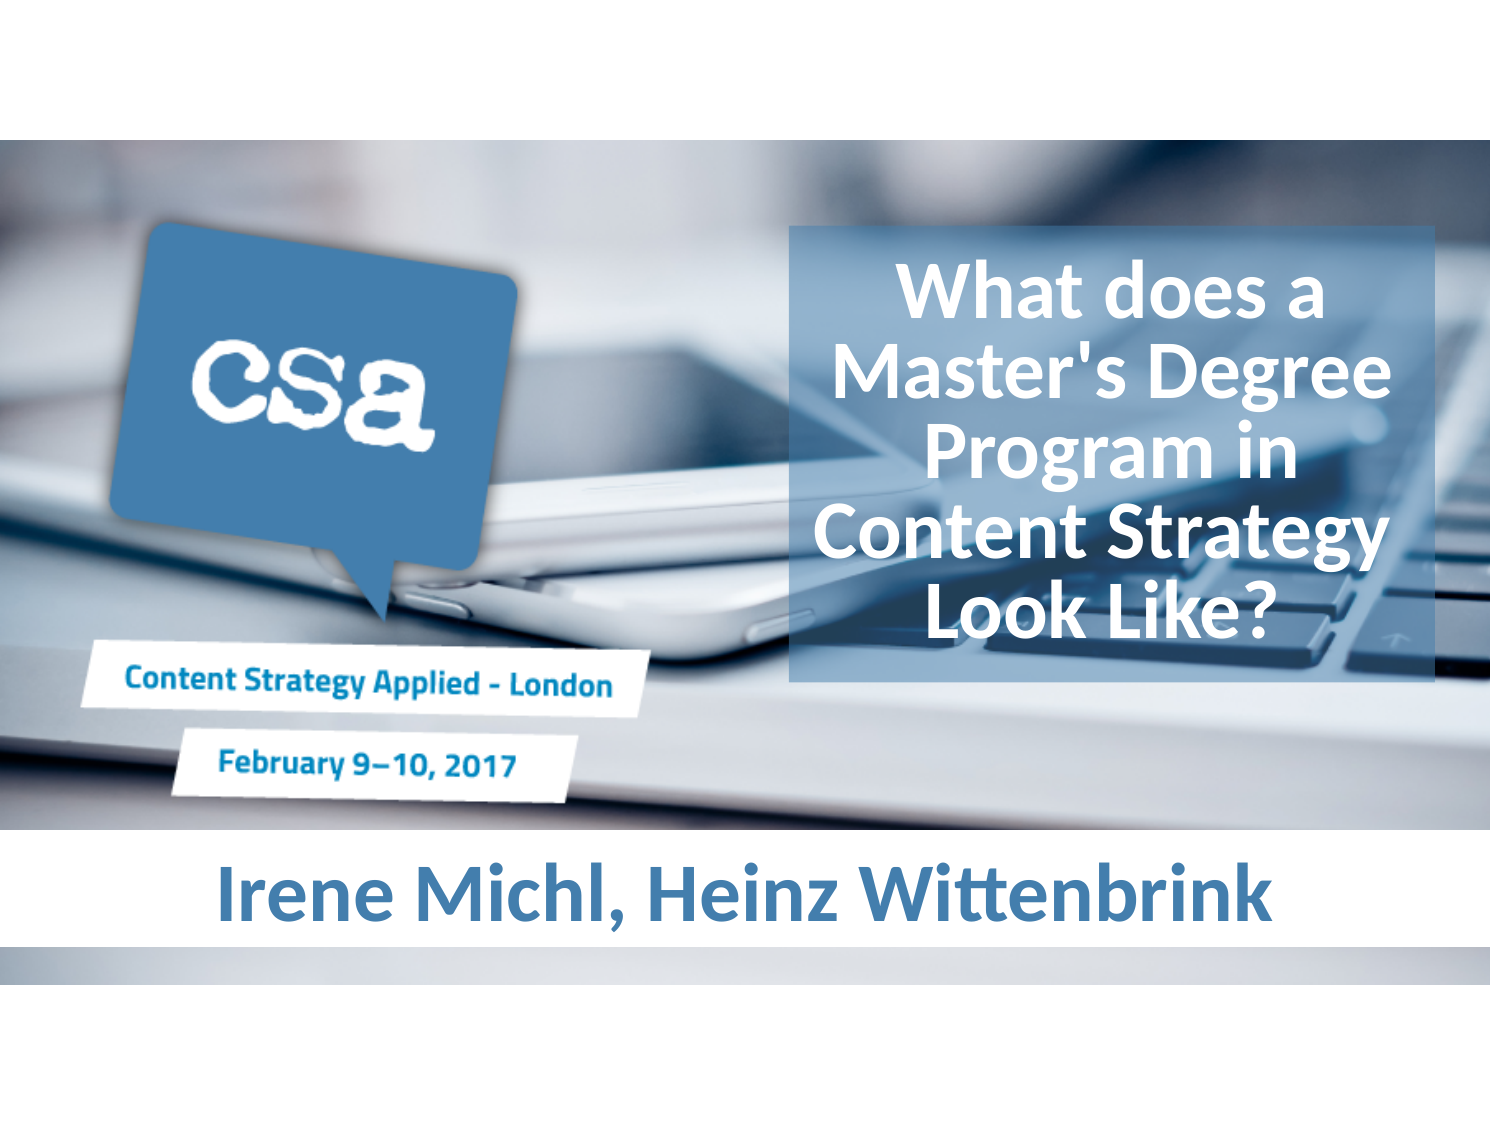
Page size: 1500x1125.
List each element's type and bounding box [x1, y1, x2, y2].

text_box [0, 140, 1491, 829]
text_box [0, 952, 1491, 985]
text_box [788, 225, 1436, 683]
text_box [0, 829, 1491, 947]
